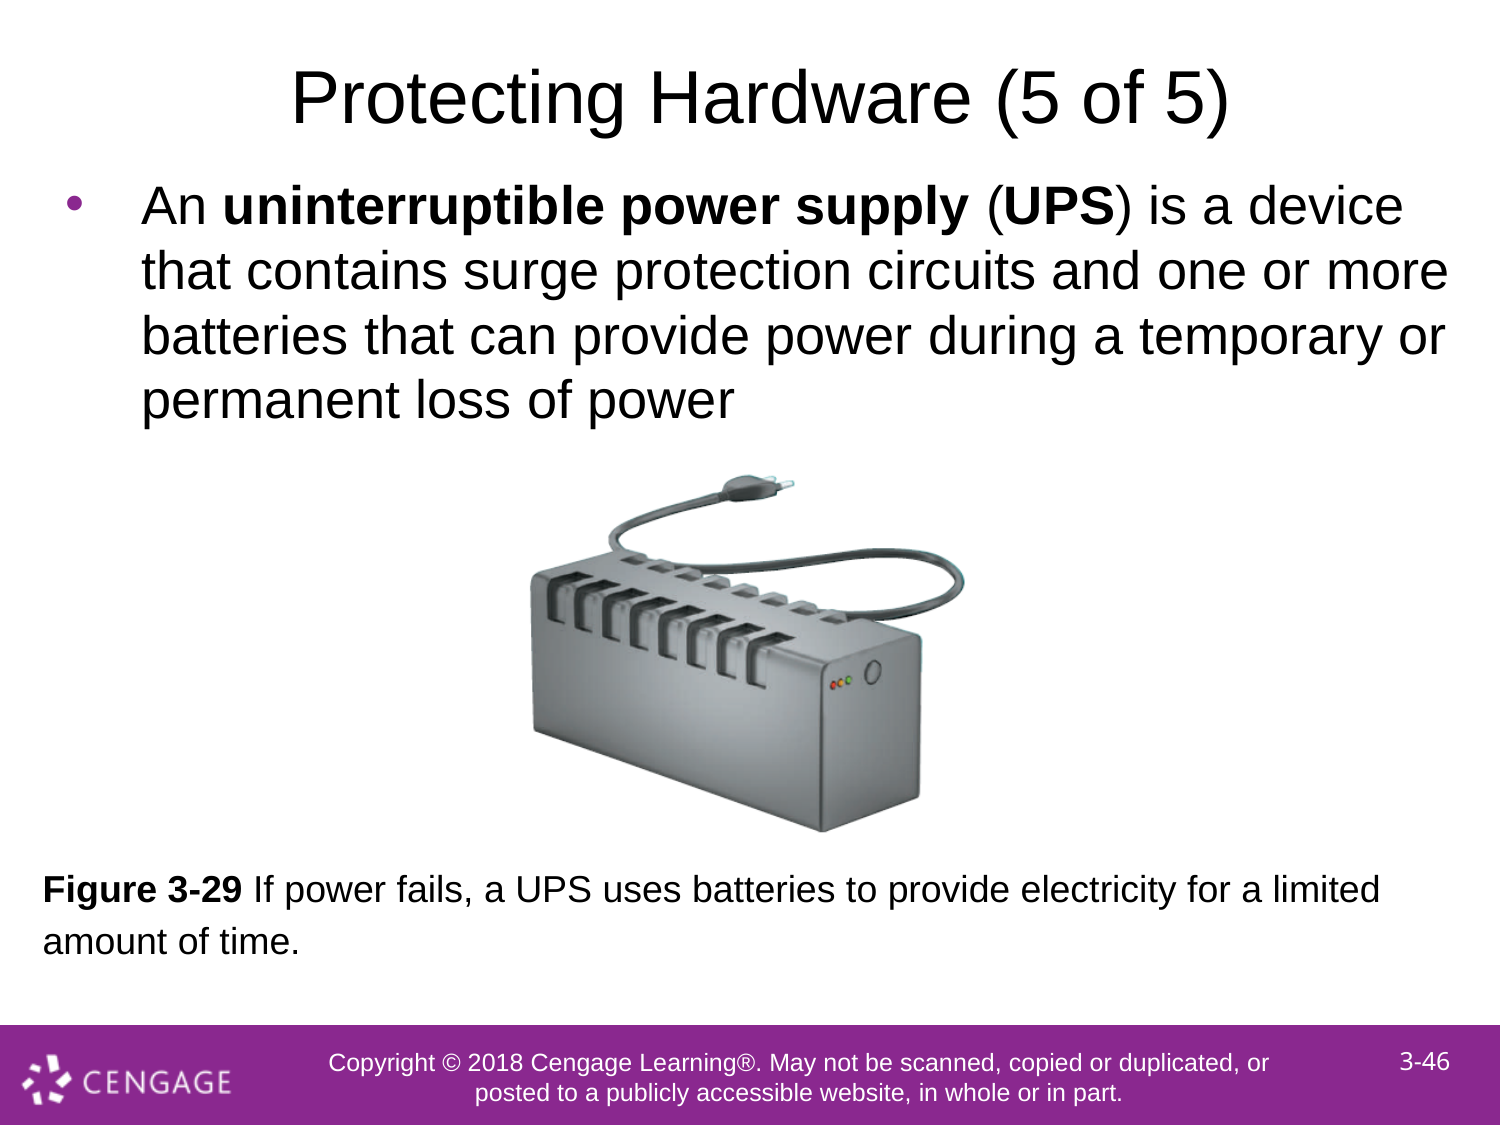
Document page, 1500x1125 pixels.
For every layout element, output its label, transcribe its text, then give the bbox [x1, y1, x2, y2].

text_box Figure 3-29 If power fails, a UPS uses batteries to provide electricity for a limited amount of time. [27, 857, 1470, 991]
picture [12, 1045, 236, 1113]
list An uninterruptible power supply (UPS) is a device that contains surge protection circuits and one or more batteries that can provide power during a temporary or permanent loss of power [50, 162, 1475, 438]
picture [487, 449, 976, 844]
title Protecting Hardware (5 of 5) [85, 24, 1438, 162]
